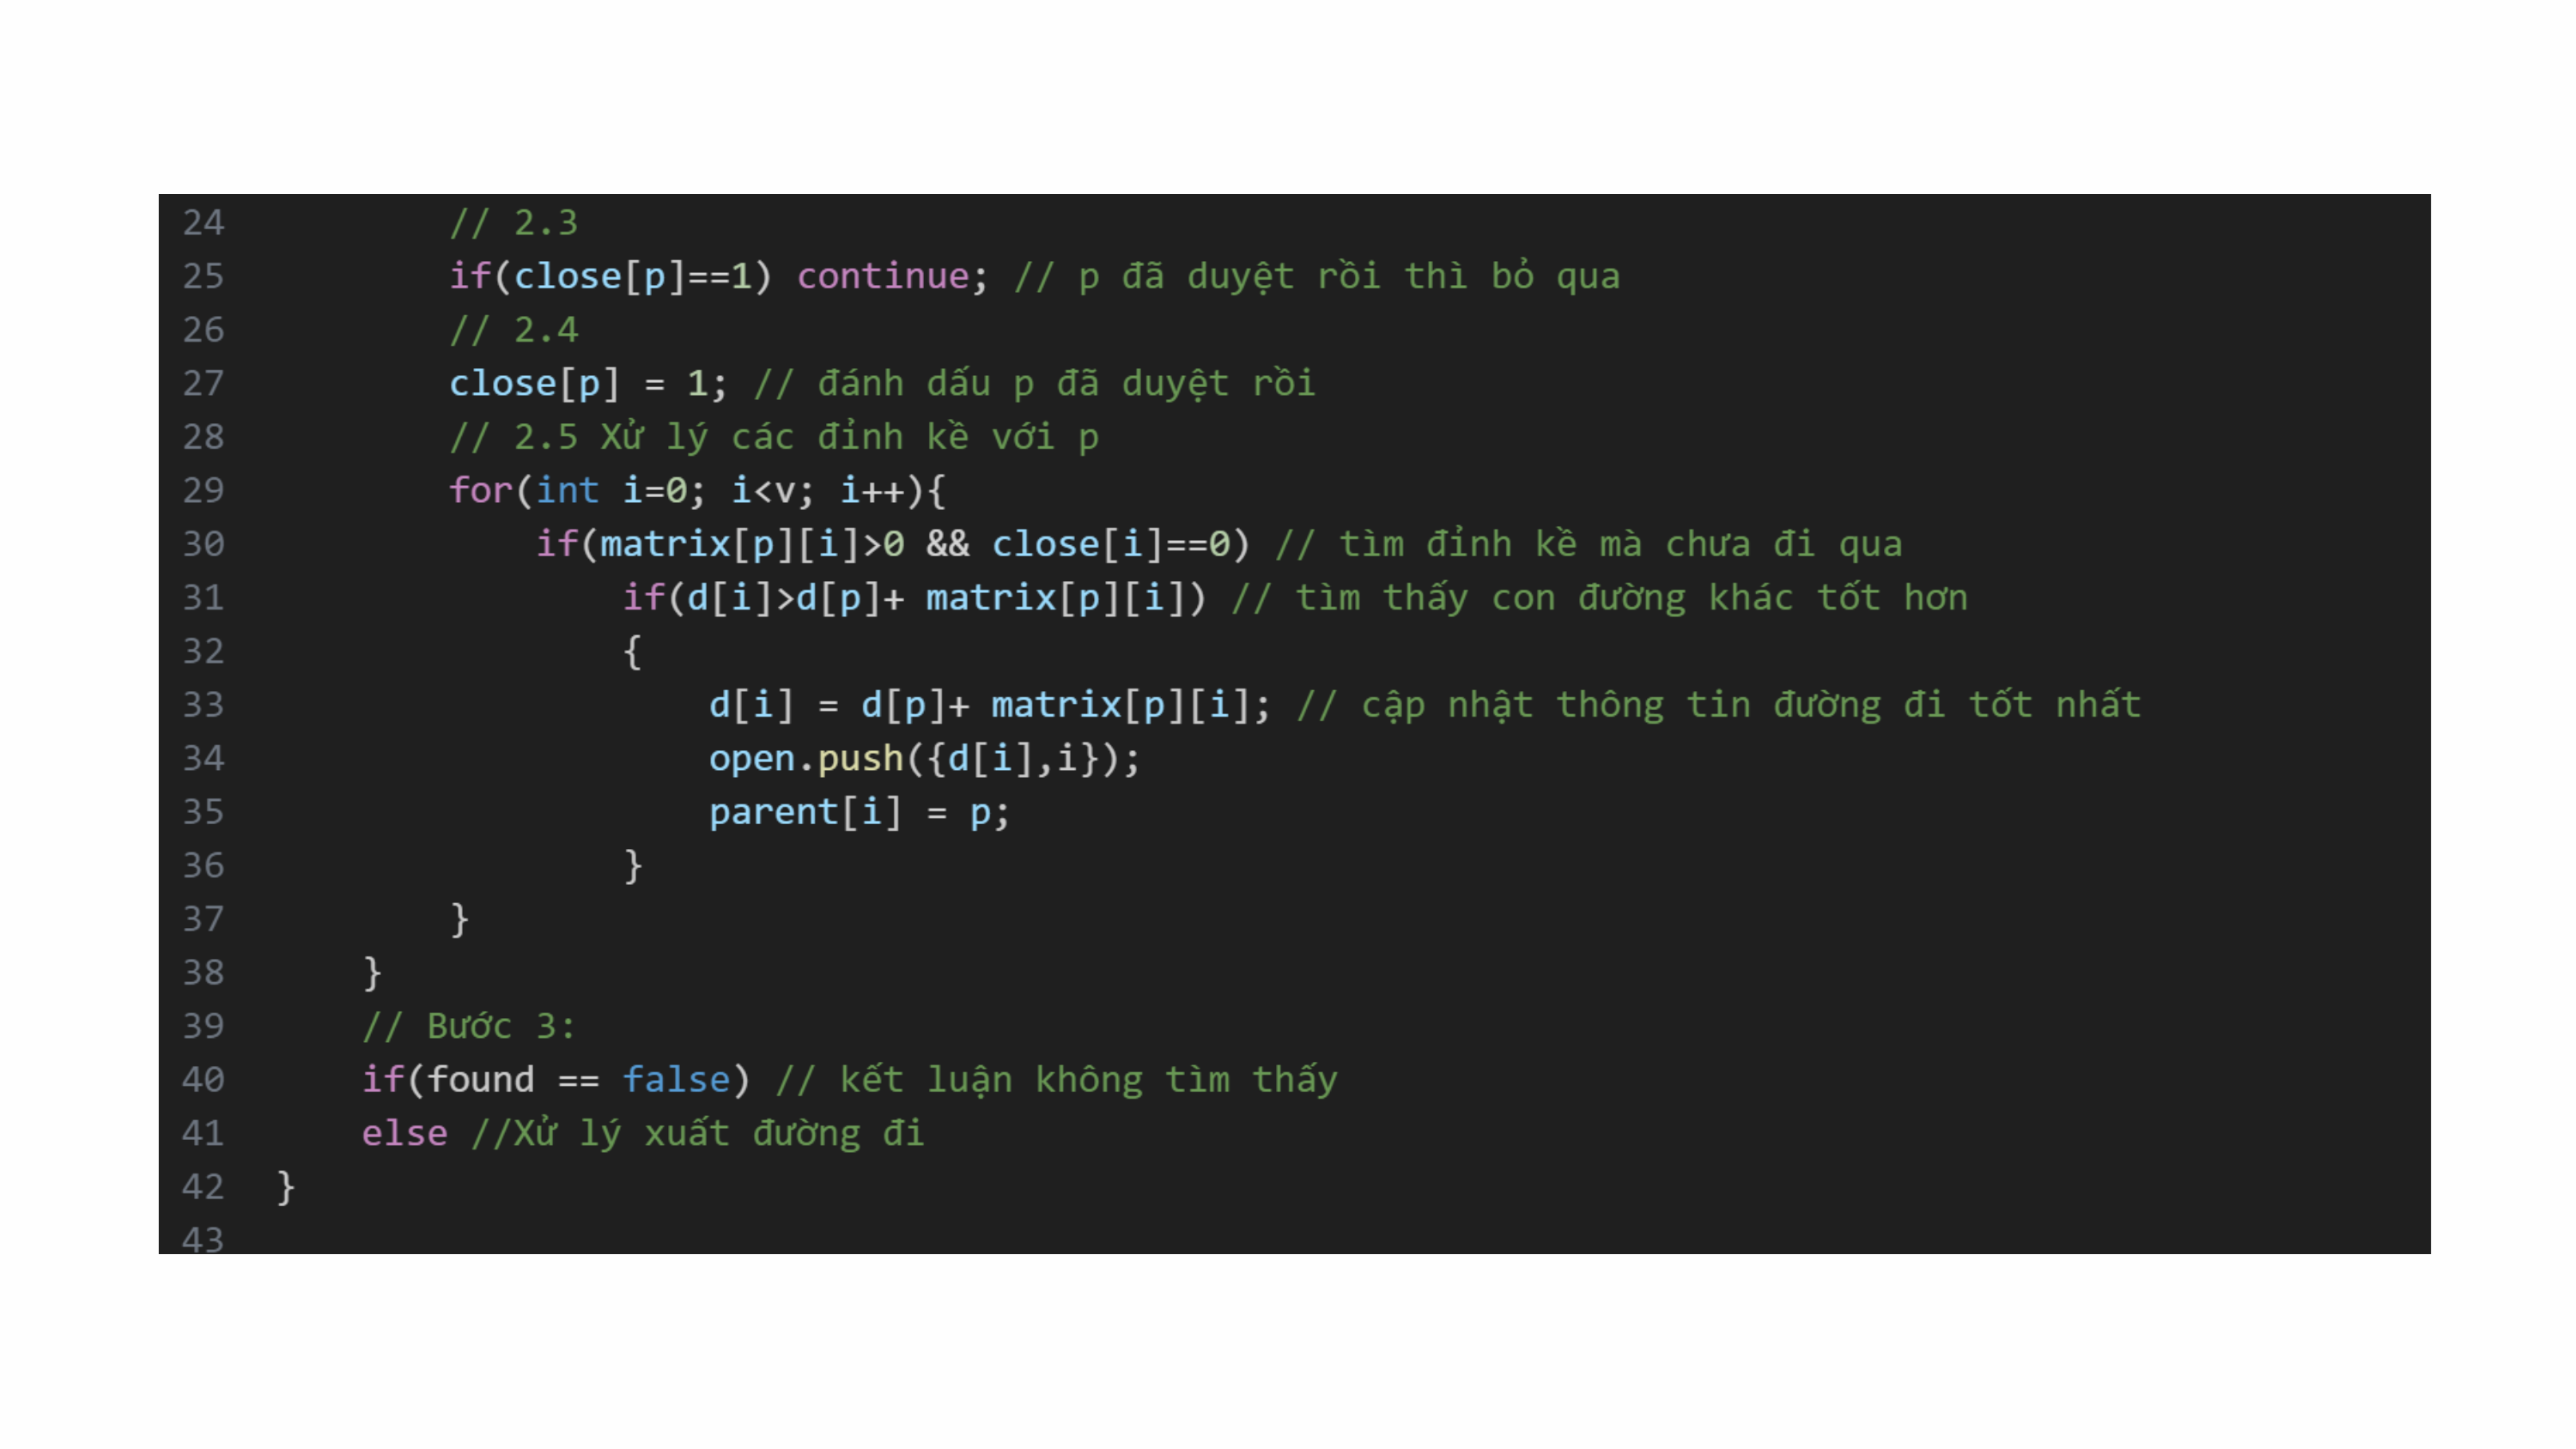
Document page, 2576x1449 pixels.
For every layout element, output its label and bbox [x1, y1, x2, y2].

text_box [158, 194, 2432, 1254]
